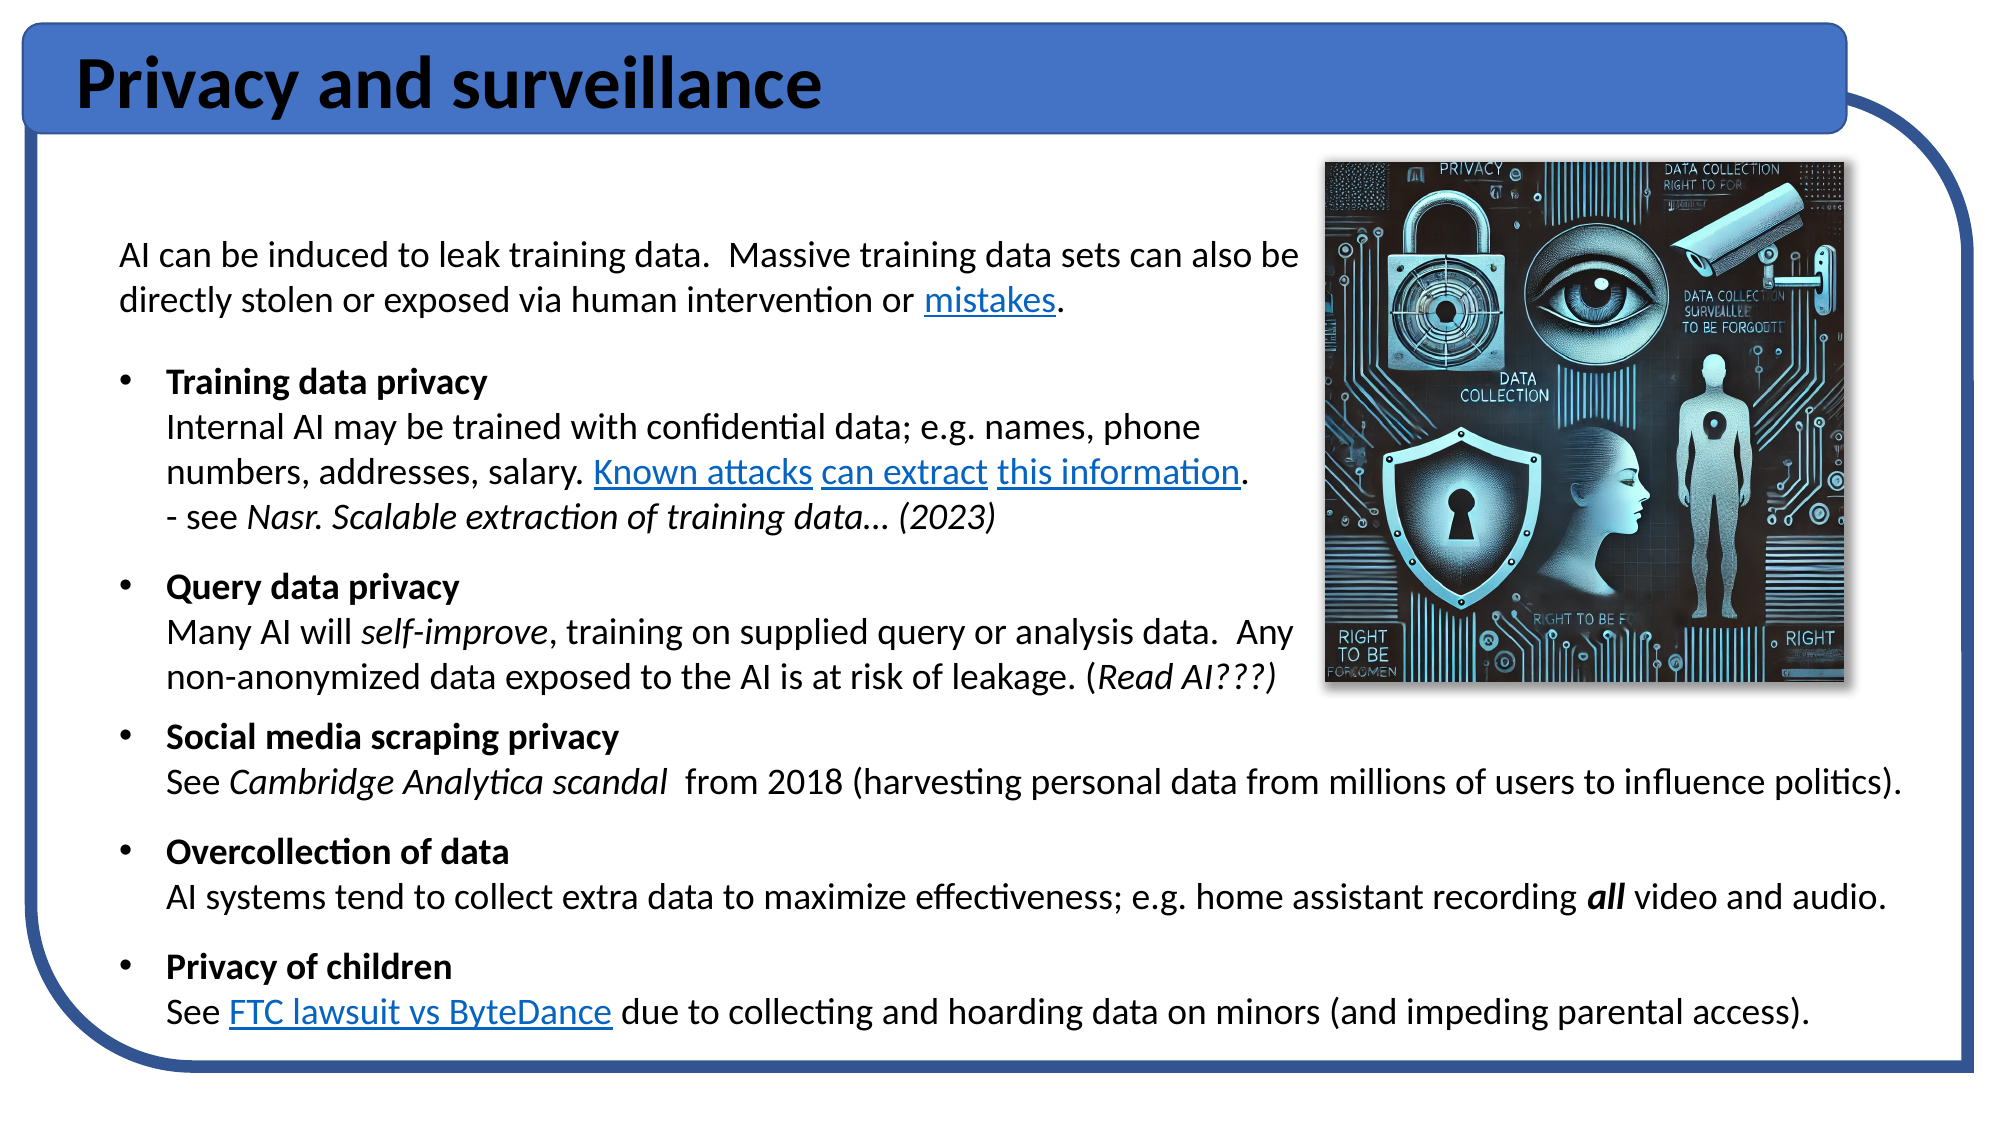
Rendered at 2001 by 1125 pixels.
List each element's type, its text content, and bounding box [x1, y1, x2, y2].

text_box Social media scraping privacy See Cambridge Analytica scandal from 2018 (harvesting personal data from millions of users to influence politics). Overcollection of data AI systems tend to collect extra data to maximize effectiveness; e.g. home assistant recording all video and audio. Privacy of children See FTC lawsuit vs ByteDance due to collecting and hoarding data on minors (and impeding parental access). [104, 704, 1976, 1040]
text_box [29, 97, 1969, 1068]
text_box Privacy and surveillance [21, 22, 1848, 135]
picture [1324, 162, 1844, 682]
text_box AI can be induced to leak training data. Massive training data sets can also be directly stolen or exposed via human intervention or mistakes. Training data privacy Internal AI may be trained with confidential data; e.g. names, phone numbers, addresses, salary. Known attacks can extract this information. - see Nasr. Scalable extraction of training data… (2023) Query data privacy Many AI will self-improve, training on supplied query or analysis data. Any non-anonymized data exposed to the AI is at risk of leakage. (Read AI???) [104, 222, 1317, 704]
